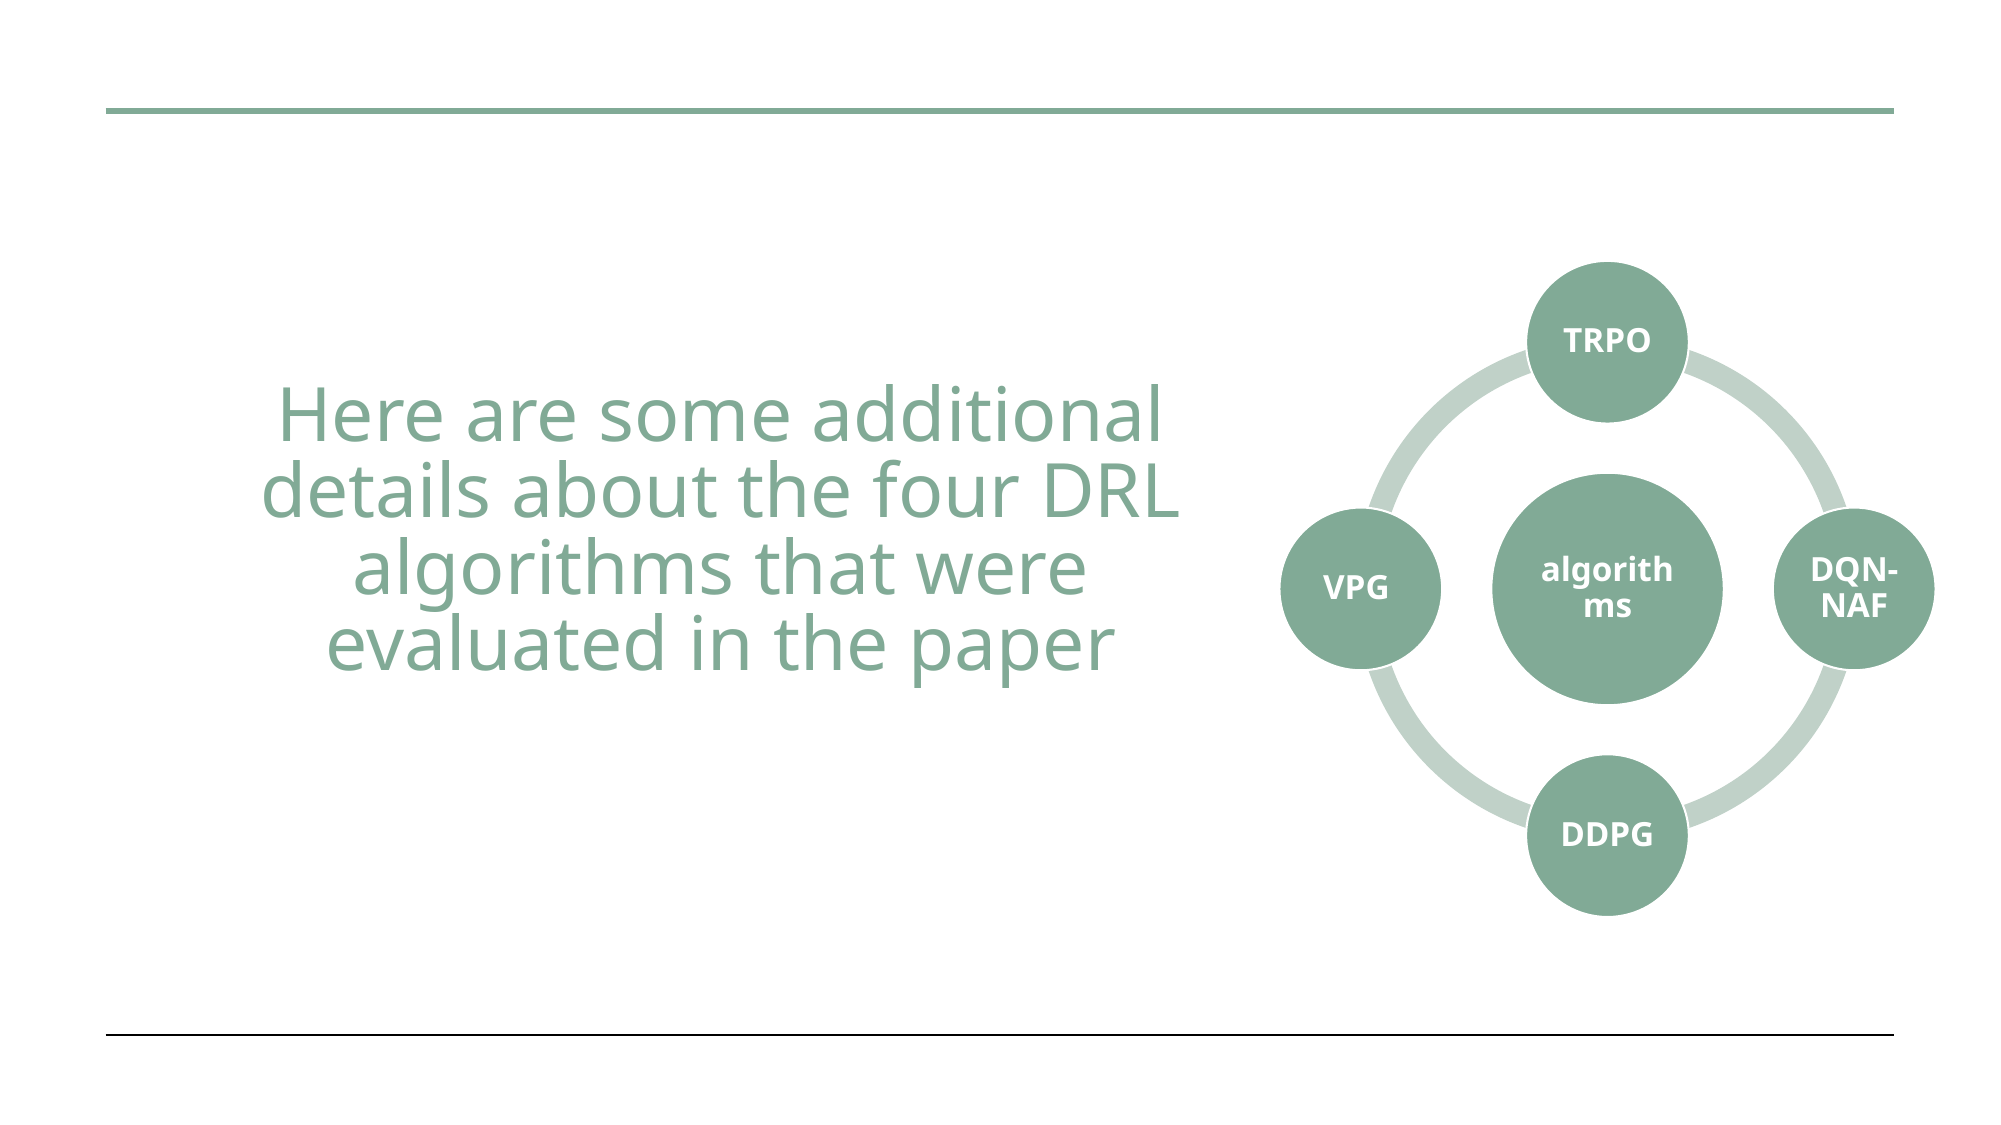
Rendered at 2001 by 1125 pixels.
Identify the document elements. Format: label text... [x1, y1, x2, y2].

title Here are some additional details about the four DRL algorithms that were evaluated in the paper [204, 372, 1238, 753]
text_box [1279, 230, 1936, 948]
